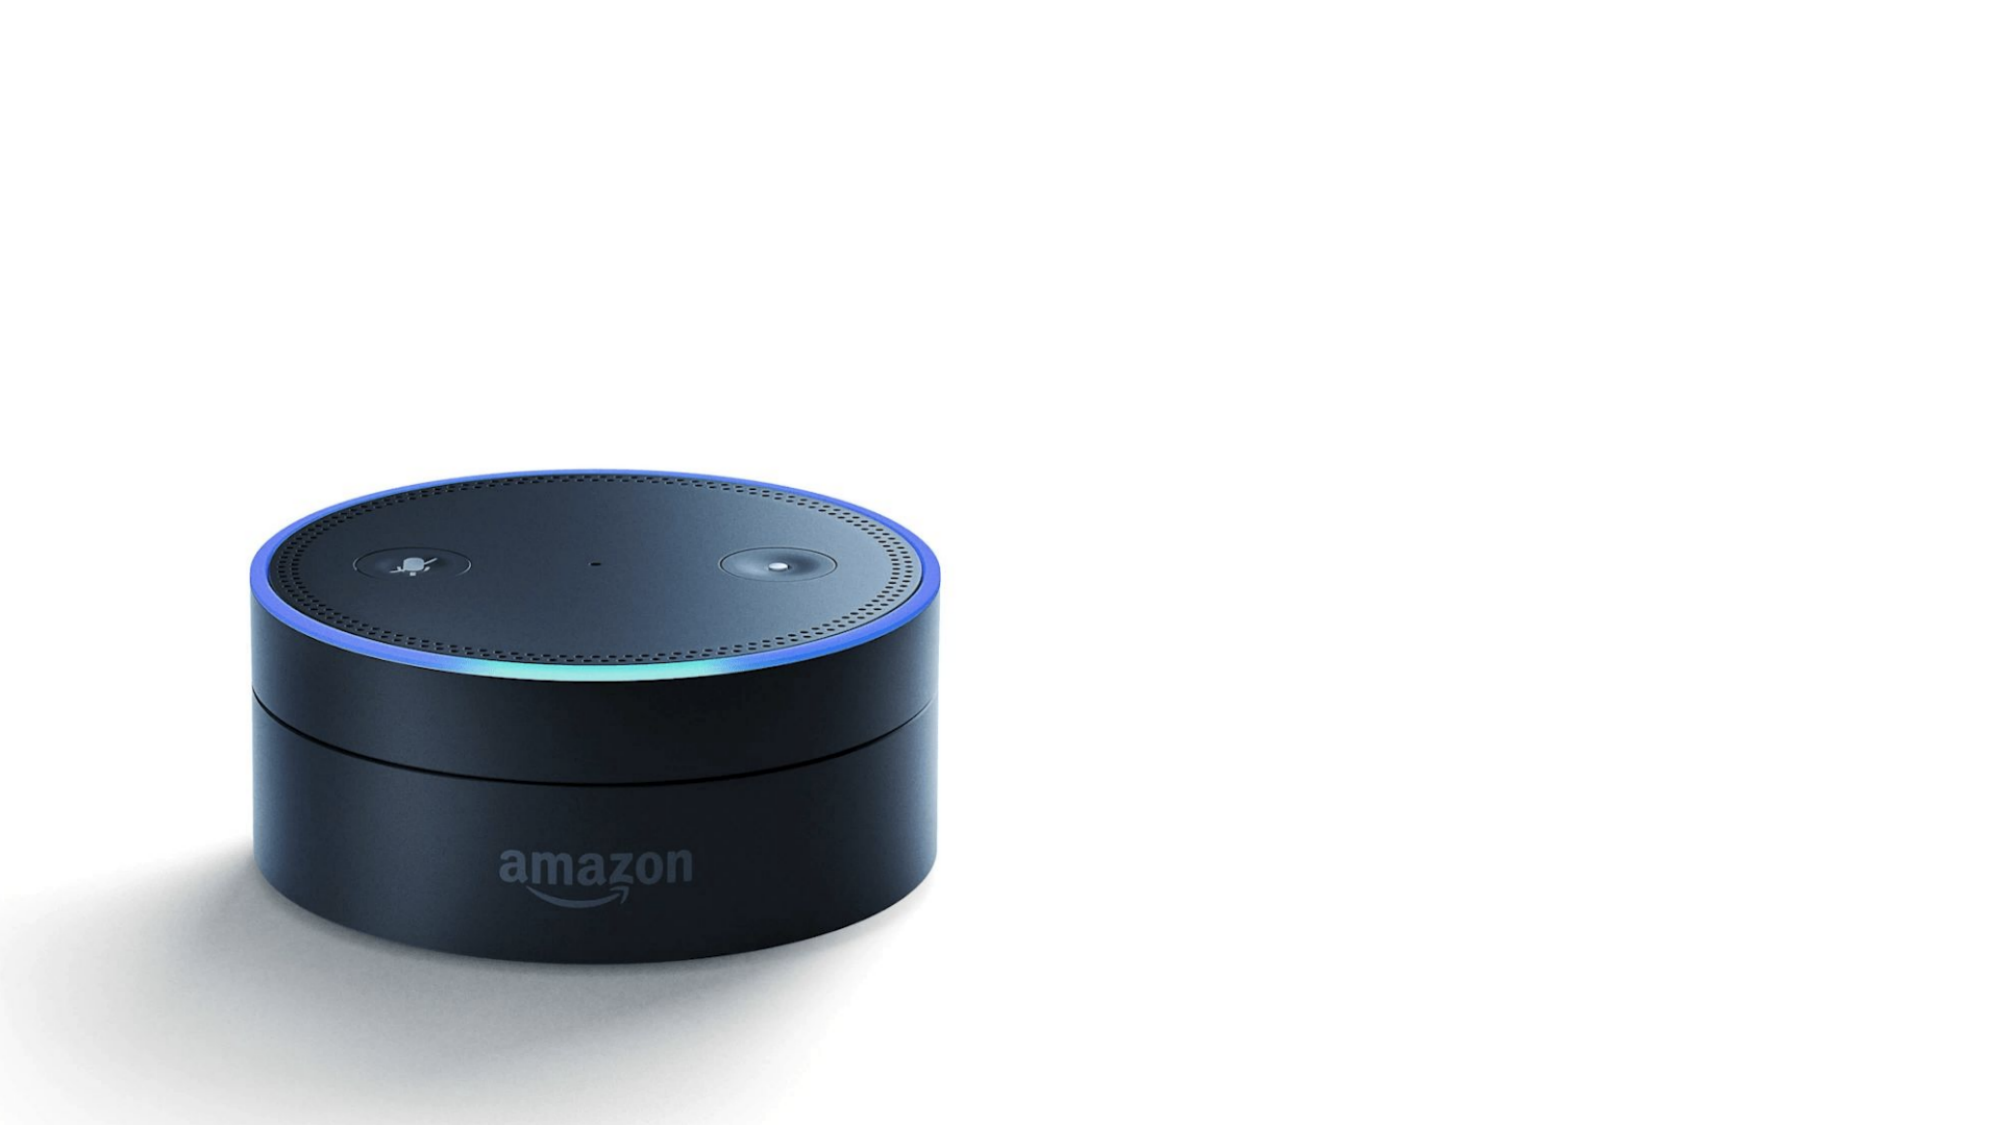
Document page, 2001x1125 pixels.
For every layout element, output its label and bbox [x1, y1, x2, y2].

picture [0, 315, 1212, 1125]
